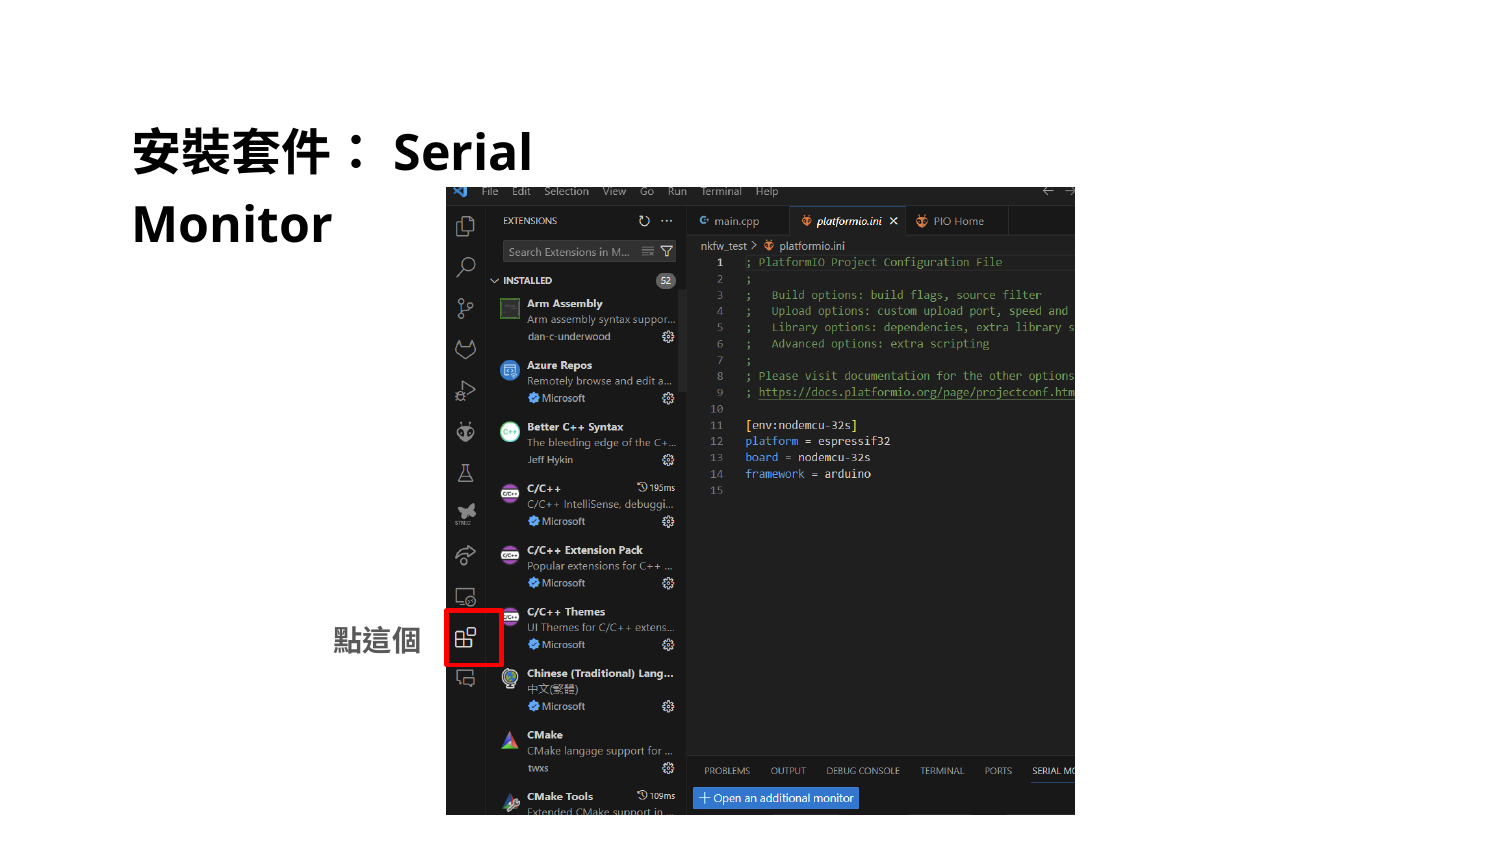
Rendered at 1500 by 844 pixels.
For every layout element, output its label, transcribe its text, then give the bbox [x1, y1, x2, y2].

text_box 點這個 [318, 607, 438, 673]
picture [446, 186, 1076, 815]
text_box 安裝套件：Serial Monitor [116, 93, 745, 188]
